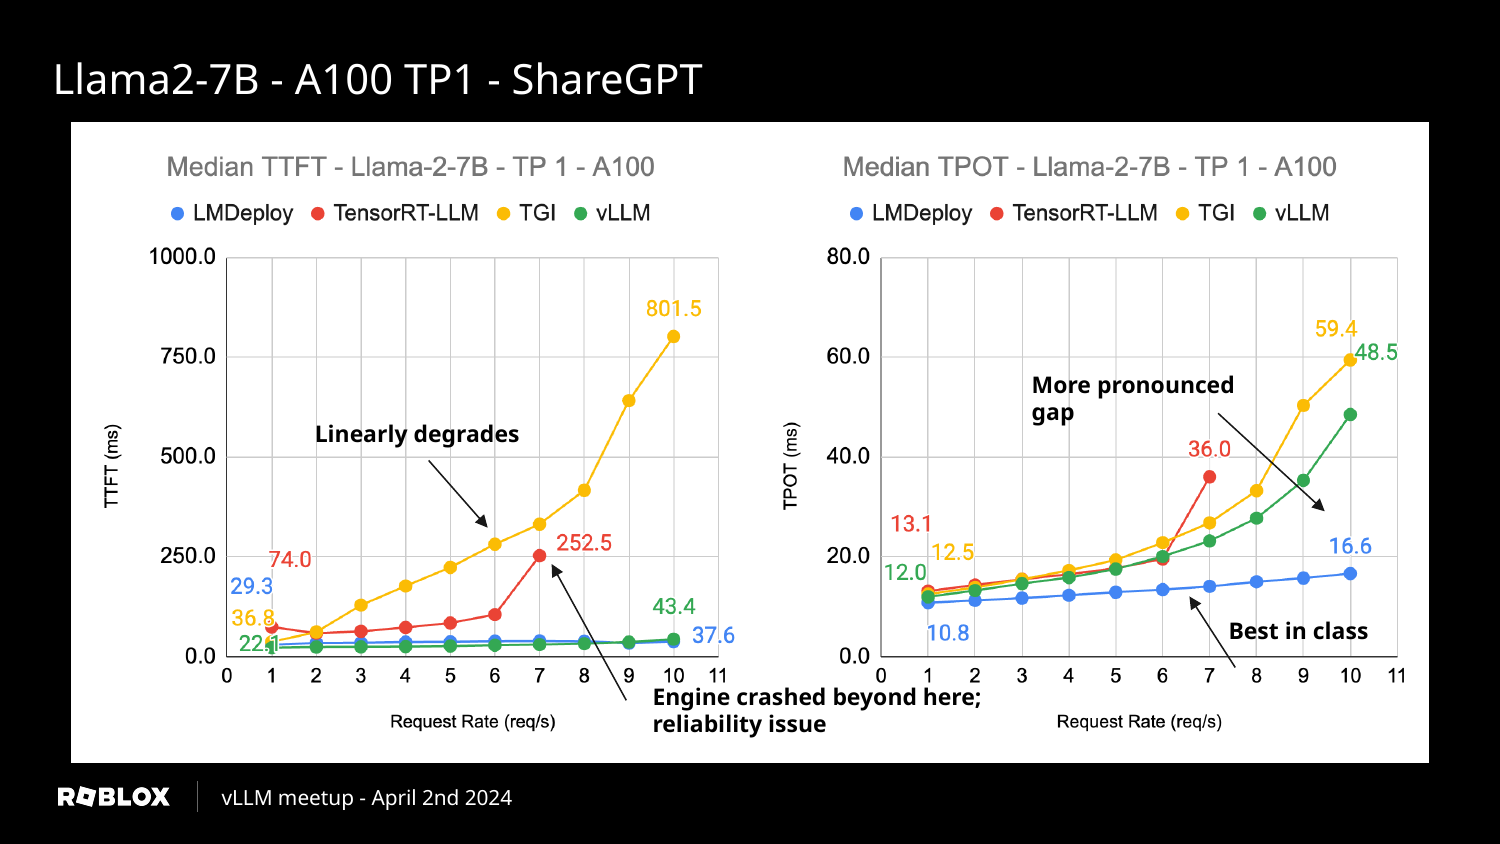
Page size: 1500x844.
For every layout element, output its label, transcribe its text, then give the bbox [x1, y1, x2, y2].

title Llama2-7B - A100 TP1 - ShareGPT [37, 37, 1463, 98]
picture [58, 786, 170, 807]
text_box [1016, 354, 1325, 512]
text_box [1189, 596, 1389, 668]
picture [70, 122, 1429, 763]
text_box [299, 405, 558, 528]
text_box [551, 563, 1004, 754]
title vLLM meetup - April 2nd 2024 [206, 787, 1347, 807]
